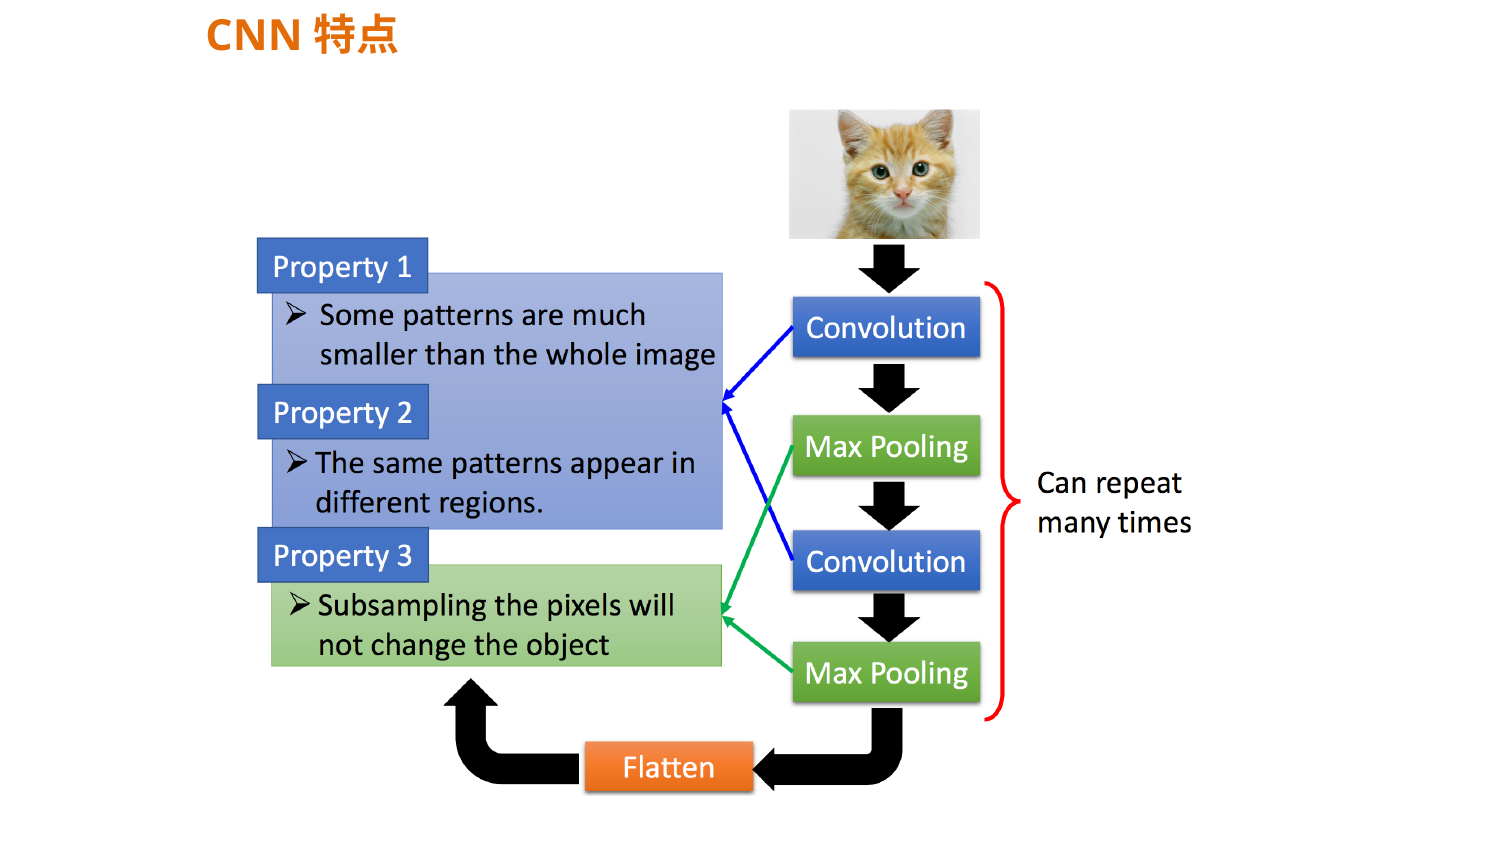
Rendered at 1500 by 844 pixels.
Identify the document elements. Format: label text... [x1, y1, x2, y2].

picture [242, 100, 1201, 796]
title CNN特点 [205, 6, 976, 60]
